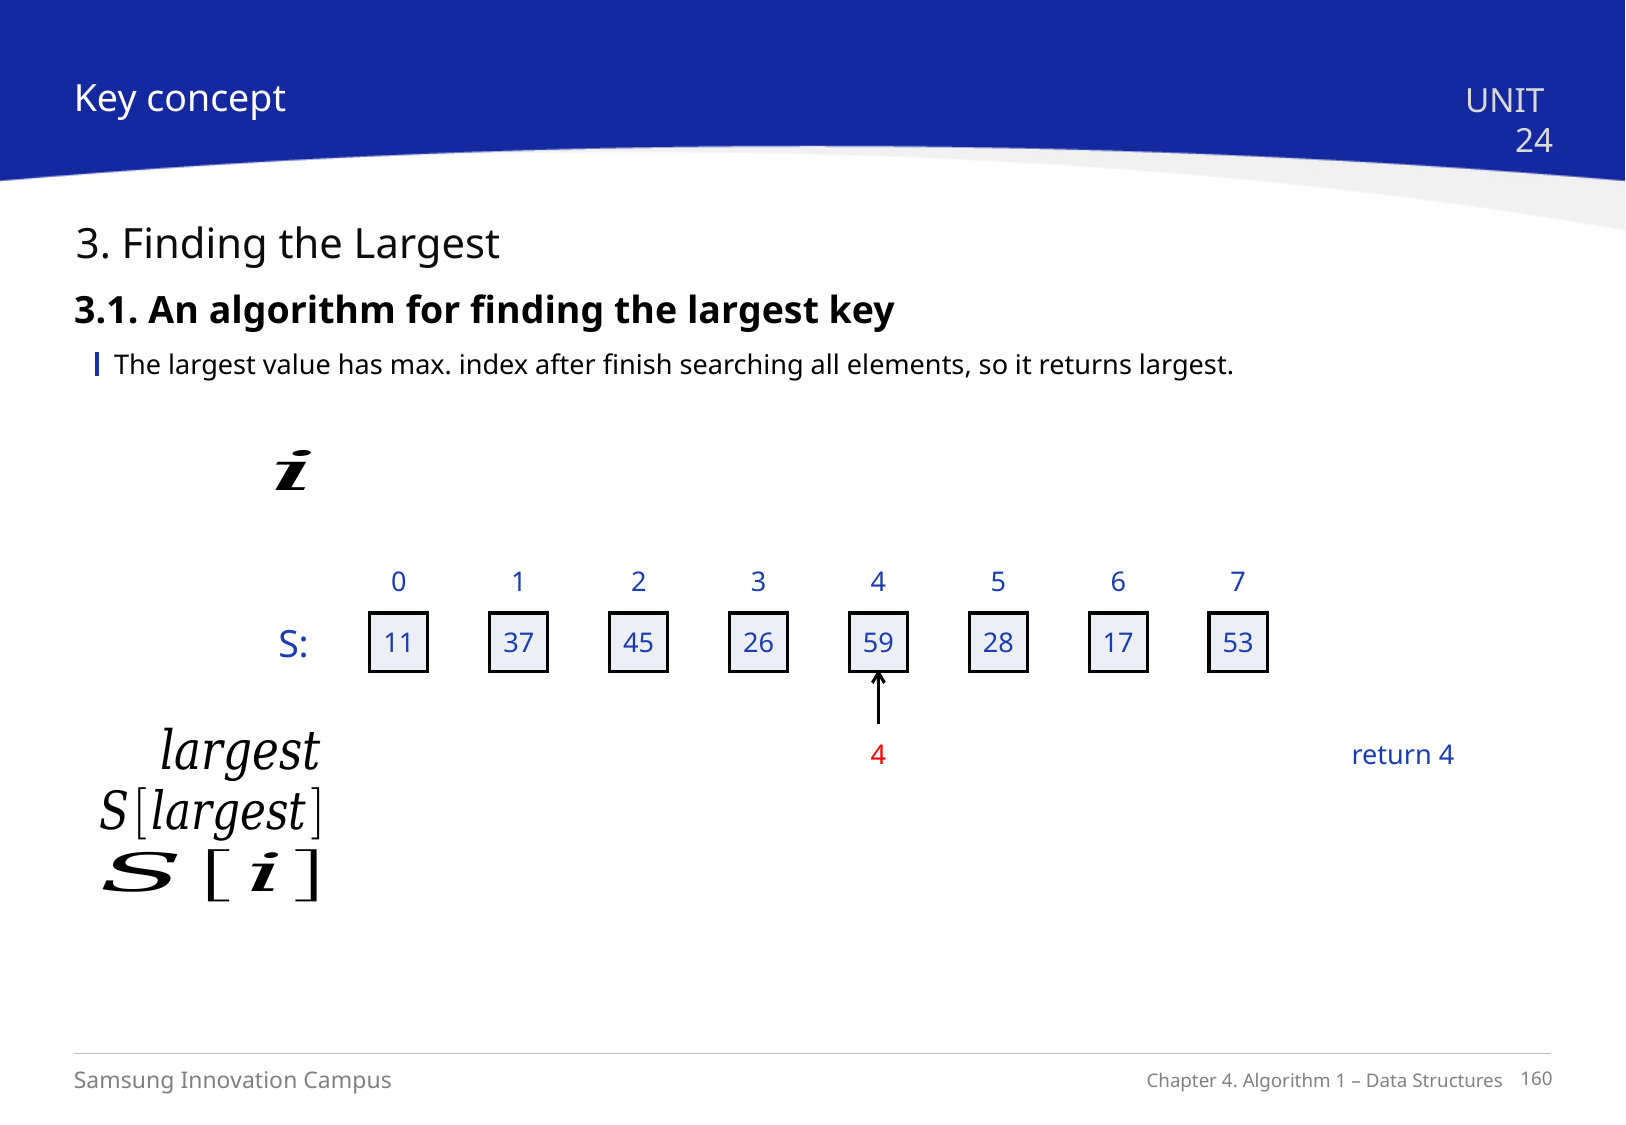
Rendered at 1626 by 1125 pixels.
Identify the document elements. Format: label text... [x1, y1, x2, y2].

text_box Key concept [73, 73, 981, 120]
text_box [59, 216, 1554, 339]
text_box UNIT 24 [1422, 78, 1554, 159]
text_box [99, 442, 1522, 906]
picture [0, 0, 1625, 1125]
text_box The largest value has max. index after finish searching all elements, so it returns largest. [94, 346, 1554, 381]
